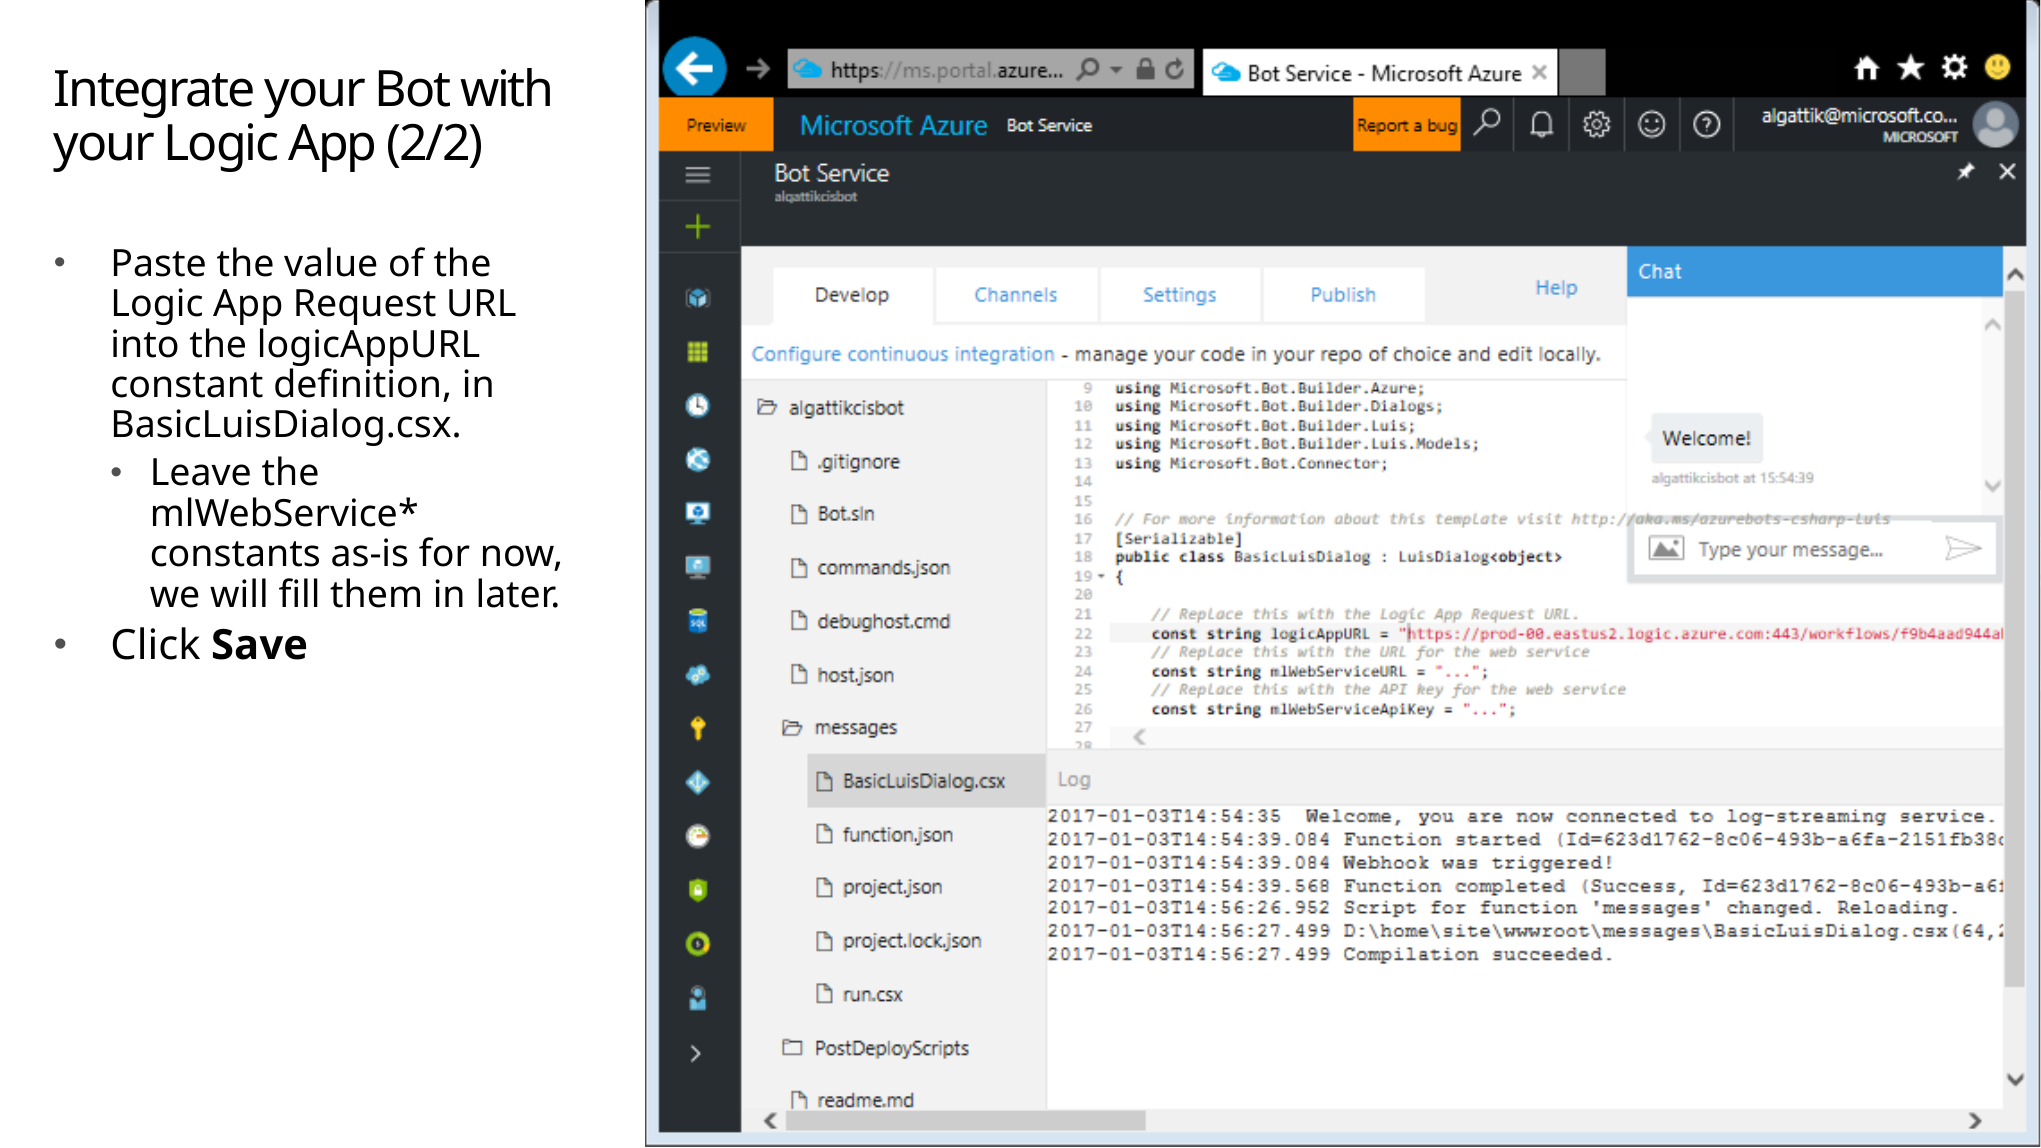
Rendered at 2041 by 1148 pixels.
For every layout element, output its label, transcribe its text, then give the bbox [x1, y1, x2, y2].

picture [644, 0, 2041, 1148]
title Integrate your Bot with your Logic App (2/2) [30, 48, 616, 189]
list Paste the value of the Logic App Request URL into the logicAppURL constant definition, in BasicLuisDialog.csx. Leave the mlWebService* constants as-is for now, we will fill them in later. Click Save [30, 228, 616, 651]
